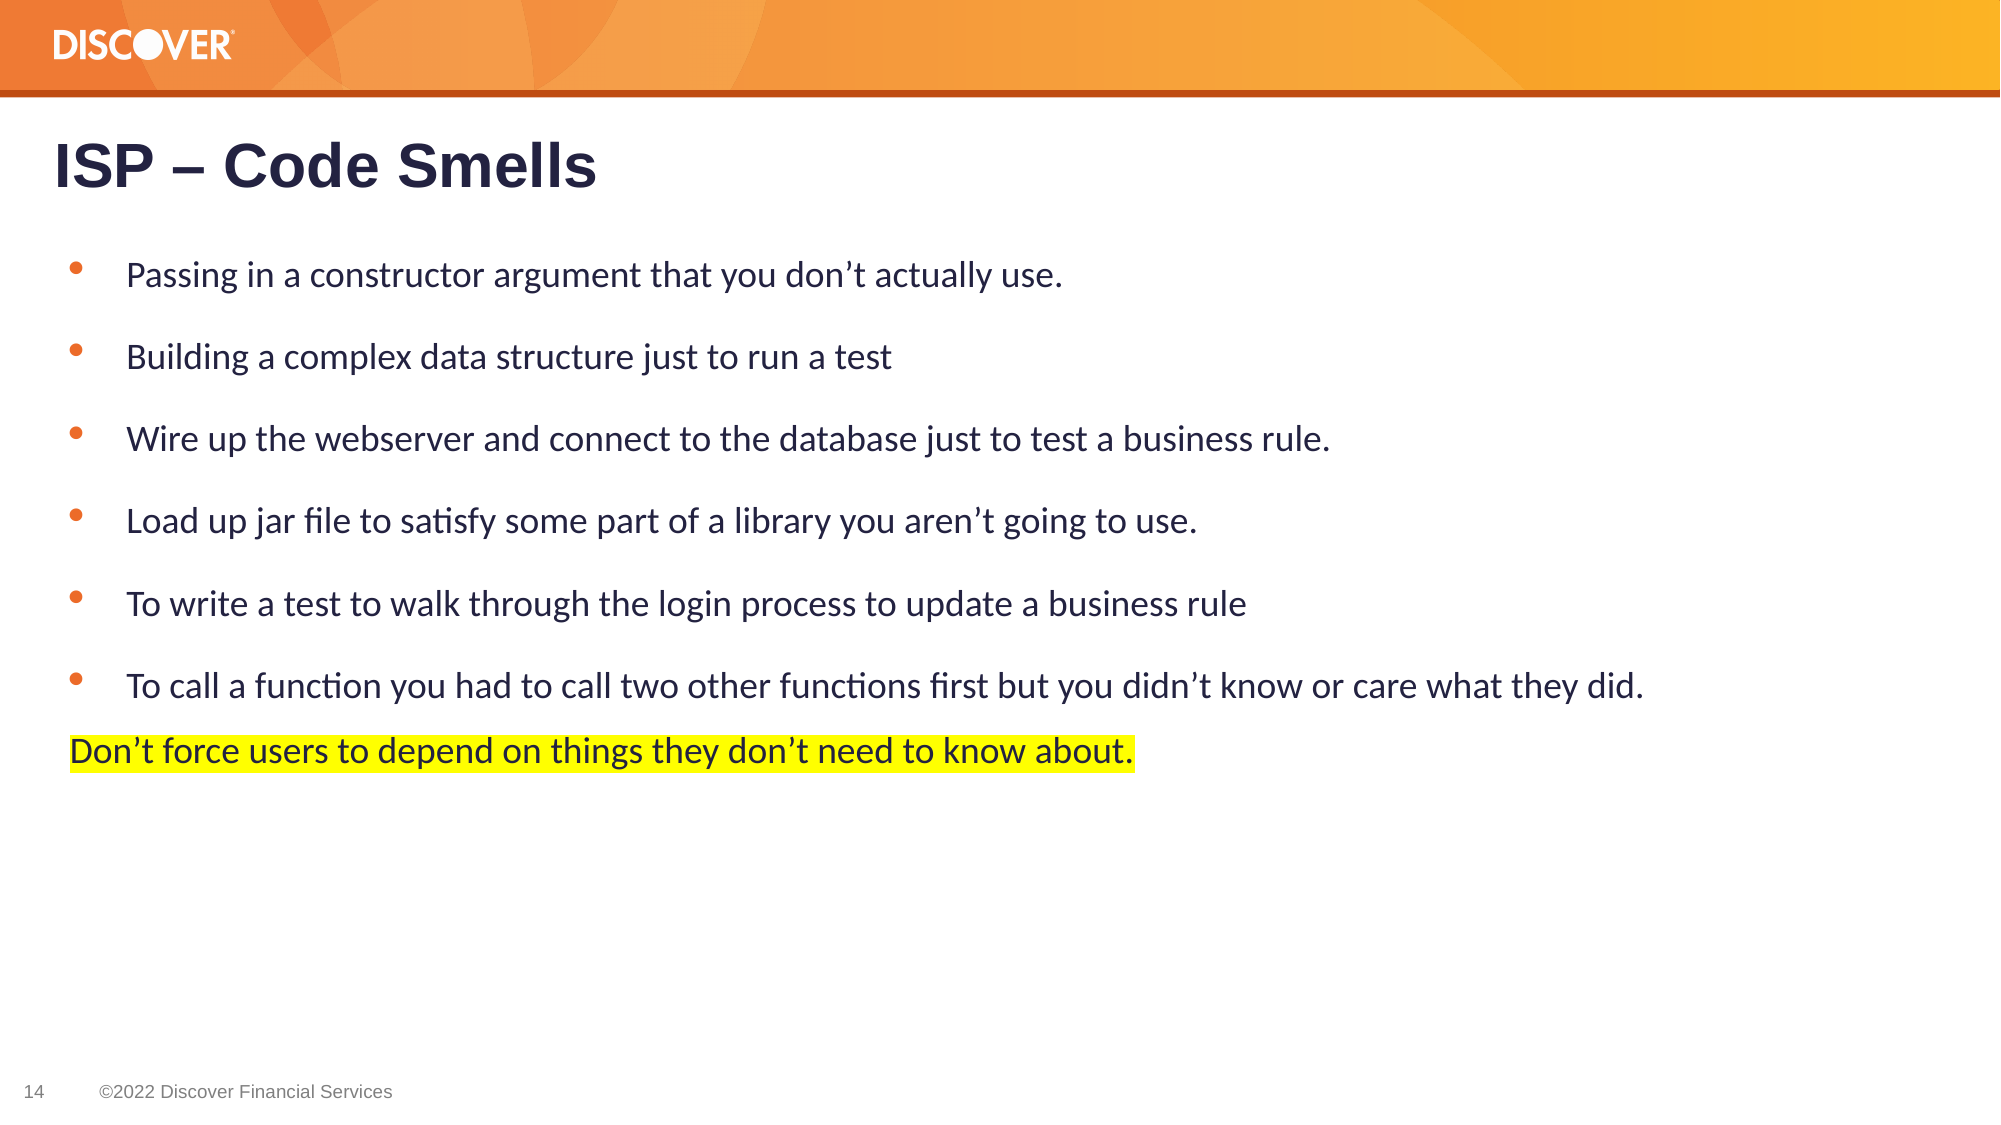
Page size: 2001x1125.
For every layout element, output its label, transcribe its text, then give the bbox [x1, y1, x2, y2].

list Passing in a constructor argument that you don’t actually use. Building a complex data structure just to run a test Wire up the webserver and connect to the database just to test a business rule. Load up jar file to satisfy some part of a library you aren’t going to use. To write a test to walk through the login process to update a business rule To call a function you had to call two other functions first but you didn’t know or care what they did. Don’t force users to depend on things they don’t need to know about. [54, 247, 1945, 1073]
picture [0, 0, 1795, 90]
title ISP – Code Smells [54, 97, 1945, 225]
